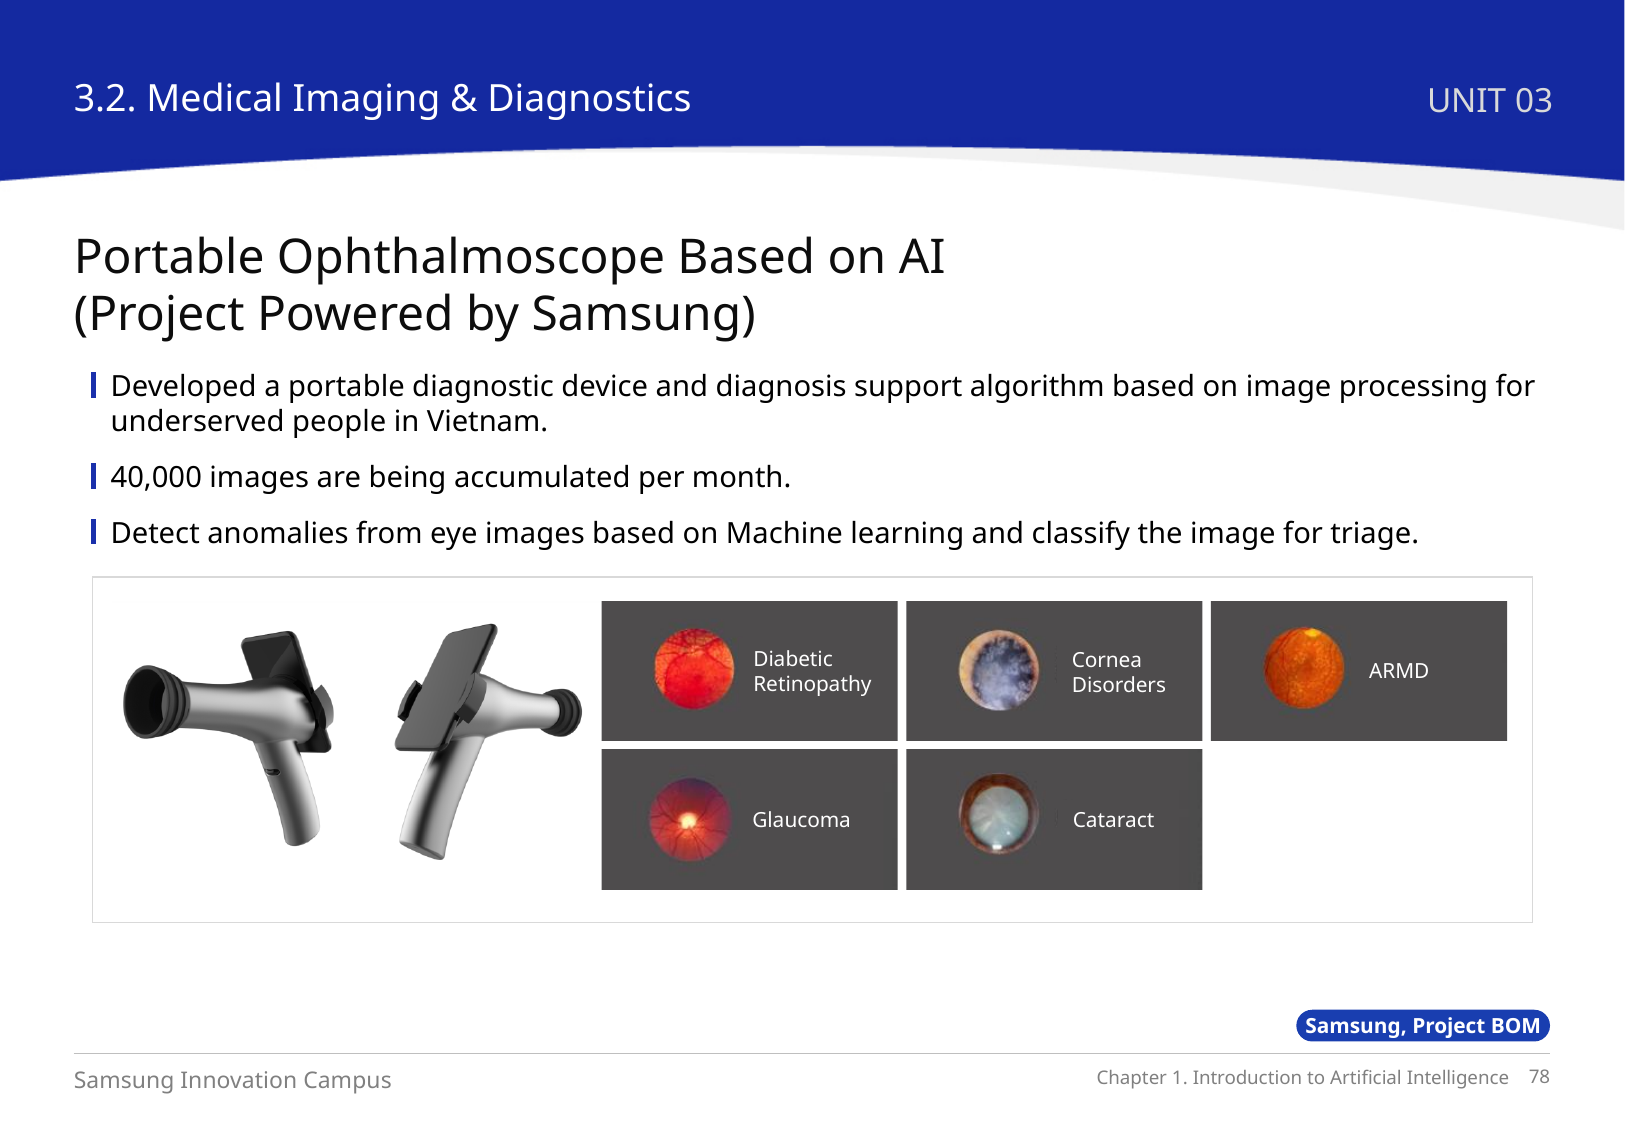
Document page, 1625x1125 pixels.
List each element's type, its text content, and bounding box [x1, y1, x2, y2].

text_box Developed a portable diagnostic device and diagnosis support algorithm based on image processing for underserved people in Vietnam. 40,000 images are being accumulated per month. Detect anomalies from eye images based on Machine learning and classify the image for triage. [91, 367, 1552, 550]
picture [0, 0, 1625, 1125]
text_box Portable Ophthalmoscope Based on AI (Project Powered by Samsung) [73, 224, 1552, 342]
text_box Samsung, Project BOM [1295, 1008, 1552, 1043]
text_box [92, 576, 1533, 923]
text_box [73, 73, 1554, 120]
